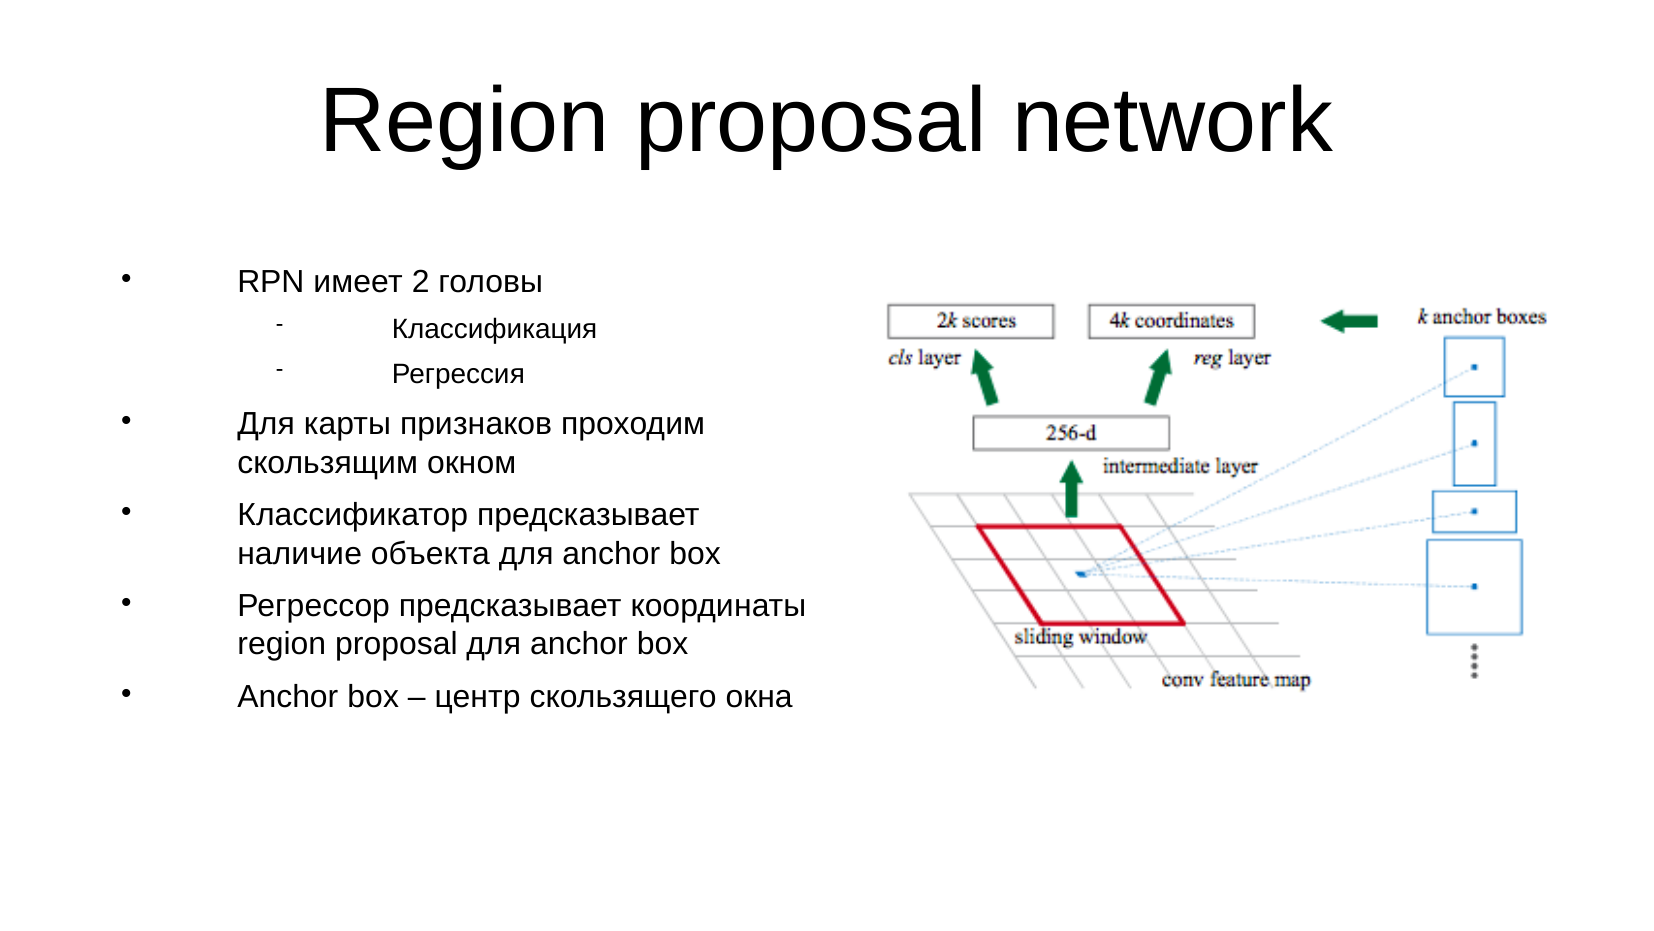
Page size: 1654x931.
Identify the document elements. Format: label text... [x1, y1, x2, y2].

text_box Region proposal network [82, 37, 1571, 193]
picture [844, 264, 1572, 711]
text_box RPN имеет 2 головы Классификация Регрессия Для карты признаков проходим скользящим окном Классификатор предсказывает наличие объекта для anchor box Регрессор предсказывает координаты region proposal для anchor box Anchor box – центр скользящего окна [82, 217, 809, 757]
